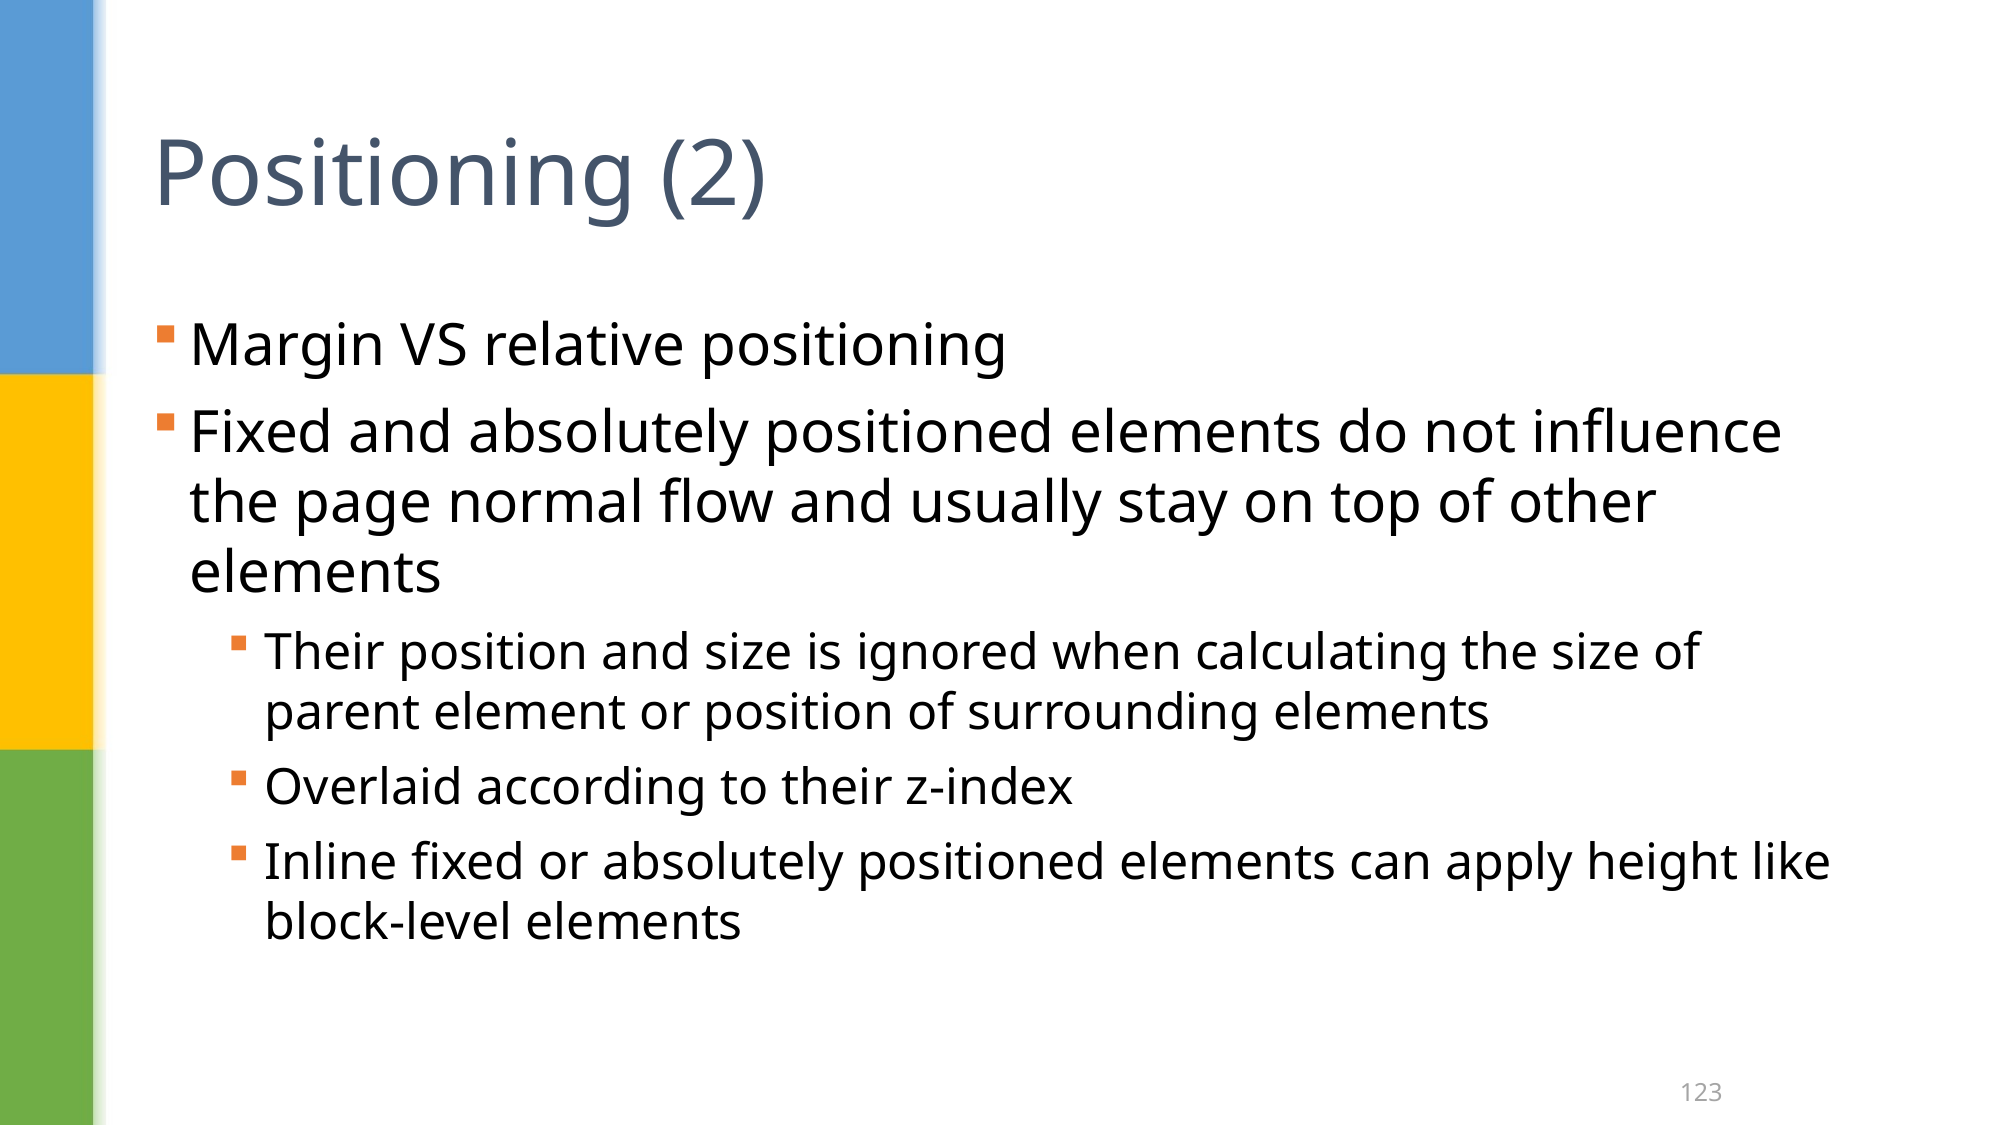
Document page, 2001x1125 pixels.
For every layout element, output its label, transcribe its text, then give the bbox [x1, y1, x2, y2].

list Margin VS relative positioning Fixed and absolutely positioned elements do not influence the page normal flow and usually stay on top of other elements Their position and size is ignored when calculating the size of parent element or position of surrounding elements Overlaid according to their z-index Inline fixed or absolutely positioned elements can apply height like block-level elements [137, 299, 1863, 1014]
slide_number 123 [1662, 1074, 1738, 1113]
title Positioning (2) [137, 59, 1863, 278]
picture [0, 0, 2001, 1125]
